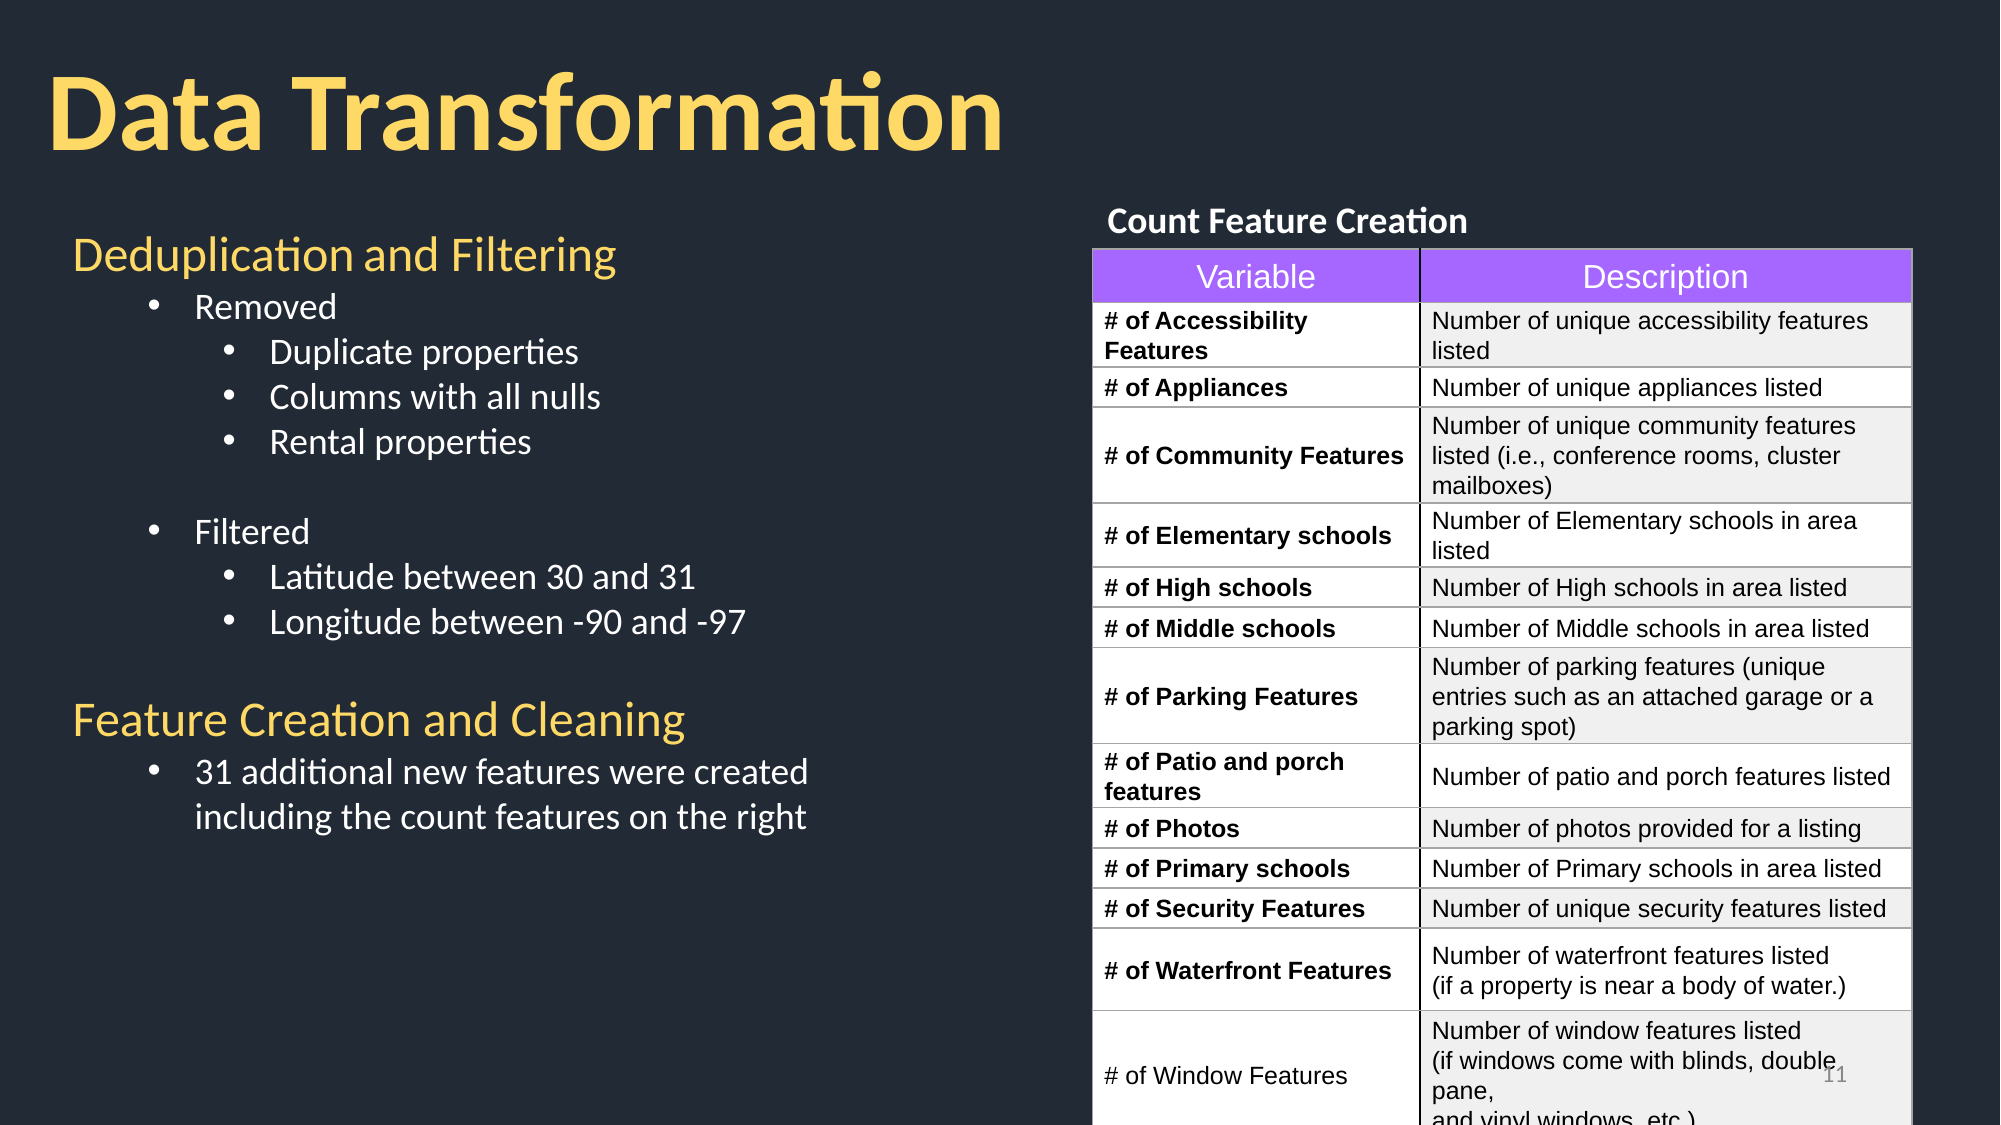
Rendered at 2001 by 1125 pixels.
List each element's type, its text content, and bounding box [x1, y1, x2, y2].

table_cell Number of unique accessibility features listed [1421, 303, 1911, 366]
table_cell Number of patio and porch features listed [1421, 744, 1911, 807]
table_cell # of Security Features [1093, 889, 1419, 927]
table_cell # of Parking Features [1093, 648, 1419, 743]
table_header Variable [1093, 250, 1419, 302]
text_box Data Transformation [32, 30, 1203, 181]
table_cell Number of waterfront features listed (if a property is near a body of water.) [1421, 929, 1911, 1010]
table_cell Number of Middle schools in area listed [1421, 608, 1911, 647]
table_cell Number of High schools in area listed [1421, 568, 1911, 606]
table_cell Number of unique community features listed (i.e., conference rooms, cluster mailboxes) [1421, 408, 1911, 502]
table_cell # of Patio and porch features [1093, 744, 1419, 807]
table_cell Number of unique security features listed [1421, 889, 1911, 927]
table_header Description [1421, 250, 1911, 302]
table_cell Number of unique appliances listed [1421, 368, 1911, 406]
table_cell # of Community Features [1093, 408, 1419, 502]
table_cell # of Appliances [1093, 368, 1419, 406]
text_box Count Feature Creation [1092, 188, 1487, 249]
text_box Deduplication and Filtering Removed Duplicate properties Columns with all nulls Rental properties Filtered Latitude between 30 and 31 Longitude between -90 and -97 Feature Creation and Cleaning 31 additional new features were created including the count features on the right [57, 214, 895, 845]
table_cell Number of Elementary schools in area listed [1421, 504, 1911, 566]
table_cell Number of window features listed (if windows come with blinds, double pane, and vinyl windows, etc.) [1421, 1011, 1911, 1125]
table_cell Number of photos provided for a listing [1421, 808, 1911, 847]
table_cell Number of Primary schools in area listed [1421, 849, 1911, 887]
table_cell # of Primary schools [1093, 849, 1419, 887]
table_cell # of Window Features [1093, 1011, 1419, 1125]
table_cell # of Middle schools [1093, 608, 1419, 647]
table_cell Number of parking features (unique entries such as an attached garage or a parking spot) [1421, 648, 1911, 743]
table_cell # of Waterfront Features [1093, 929, 1419, 1010]
table_cell # of Elementary schools [1093, 504, 1419, 566]
table_cell # of High schools [1093, 568, 1419, 606]
table_cell # of Accessibility Features [1093, 303, 1419, 366]
table_cell # of Photos [1093, 808, 1419, 847]
slide_number 11 [1412, 1042, 1863, 1103]
